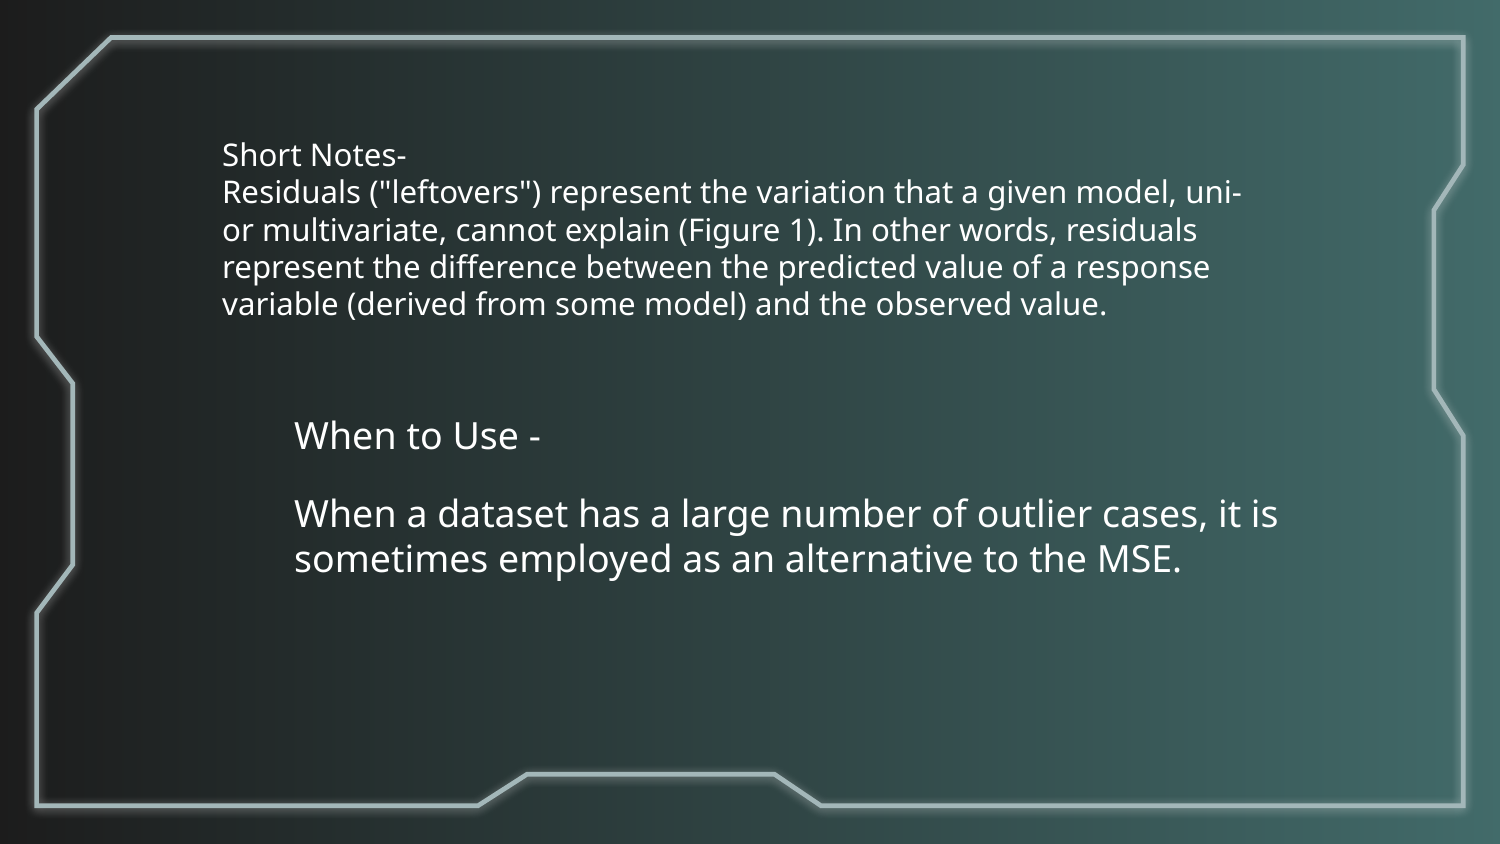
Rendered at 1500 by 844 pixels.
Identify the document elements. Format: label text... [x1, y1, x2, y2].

text_box Short Notes- Residuals ("leftovers") represent the variation that a given model, uni- or multivariate, cannot explain (Figure 1). In other words, residuals represent the difference between the predicted value of a response variable (derived from some model) and the observed value. [207, 119, 1293, 337]
subtitle When to Use - When a dataset has a large number of outlier cases, it is sometimes employed as an alternative to the MSE. [279, 397, 1351, 687]
